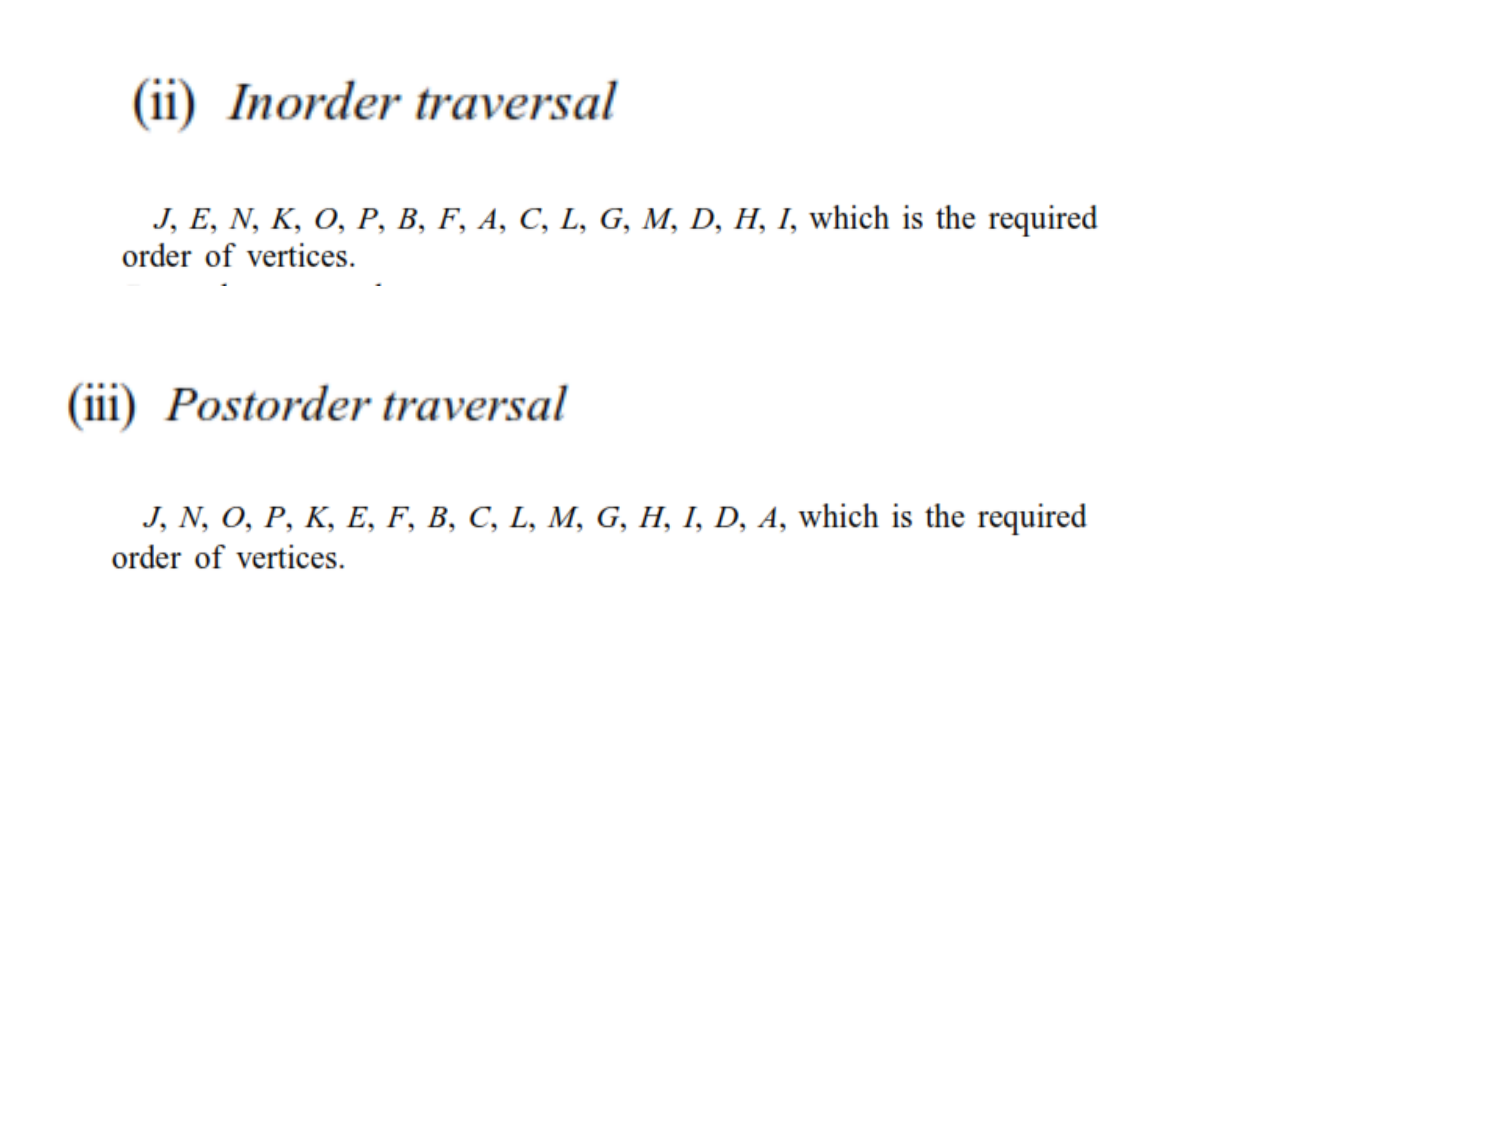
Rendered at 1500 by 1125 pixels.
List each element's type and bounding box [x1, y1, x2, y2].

picture [118, 199, 1142, 287]
picture [104, 499, 1140, 576]
picture [49, 374, 613, 446]
picture [124, 74, 638, 142]
